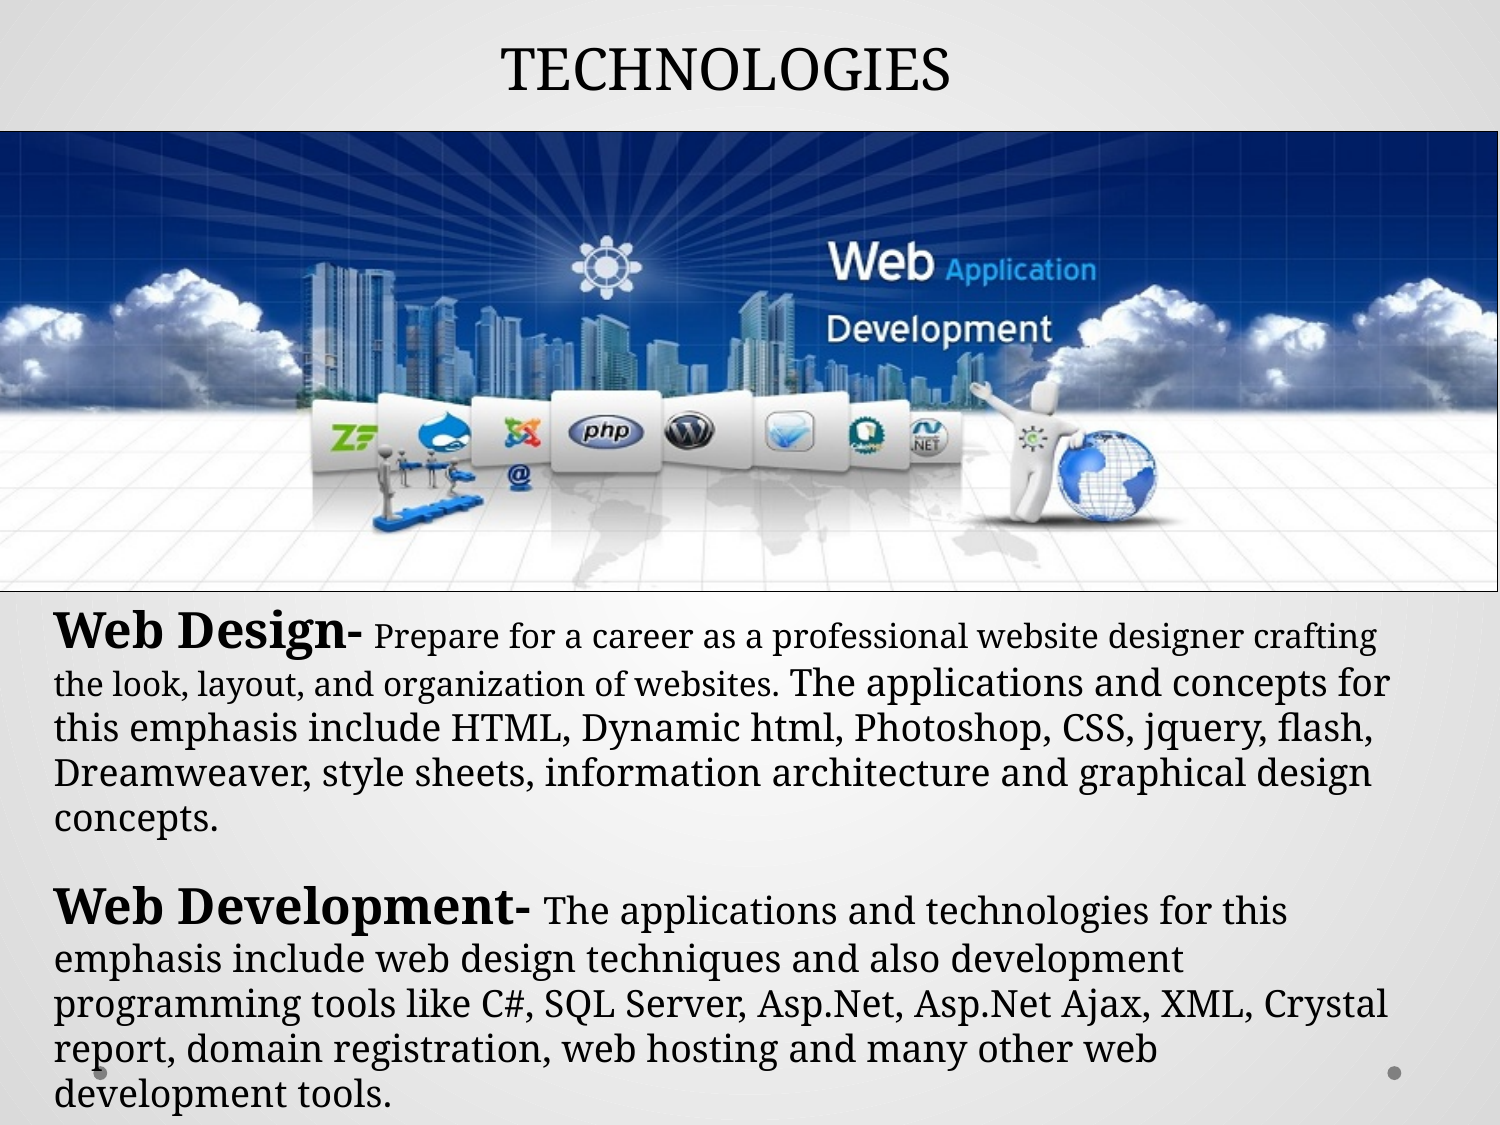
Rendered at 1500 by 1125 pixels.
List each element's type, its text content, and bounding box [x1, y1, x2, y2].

text_box Web Design- Prepare for a career as a professional website designer crafting the look, layout, and organization of websites. The applications and concepts for this emphasis include HTML, Dynamic html, Photoshop, CSS, jquery, flash, Dreamweaver, style sheets, information architecture and graphical design concepts. [38, 604, 1414, 867]
text_box TECHNOLOGIES [485, 24, 968, 110]
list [0, 131, 1498, 592]
text_box Web Development- The applications and technologies for this emphasis include web design techniques and also development programming tools like C#, SQL Server, Asp.Net, Asp.Net Ajax, XML, Crystal report, domain registration, web hosting and many other web development tools. [38, 867, 1414, 1125]
